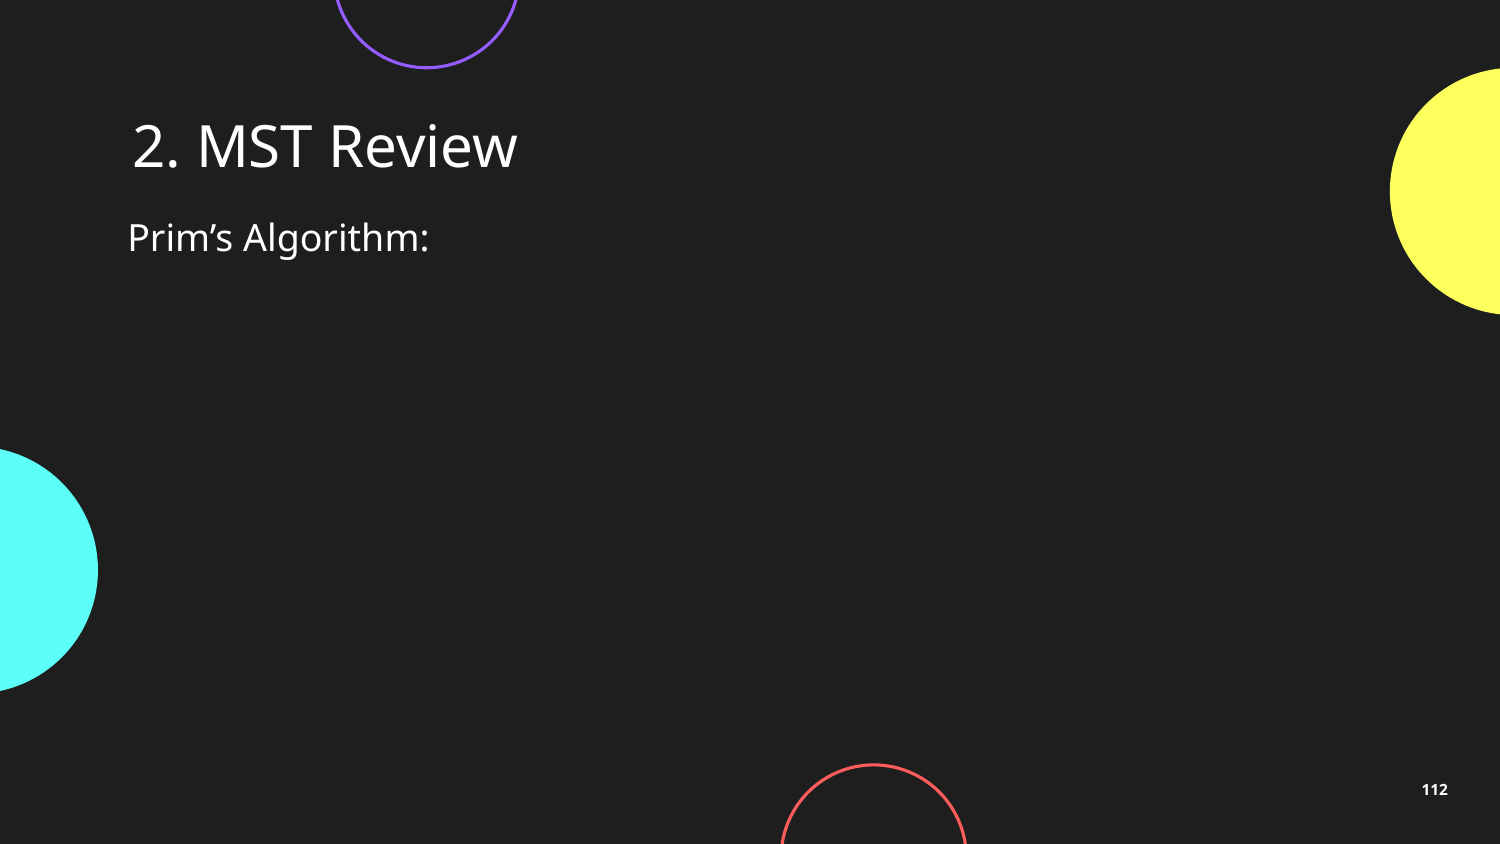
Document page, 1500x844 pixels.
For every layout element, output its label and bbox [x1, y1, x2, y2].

text_box [112, 206, 1274, 267]
slide_number [1389, 764, 1480, 816]
title [117, 106, 1383, 183]
